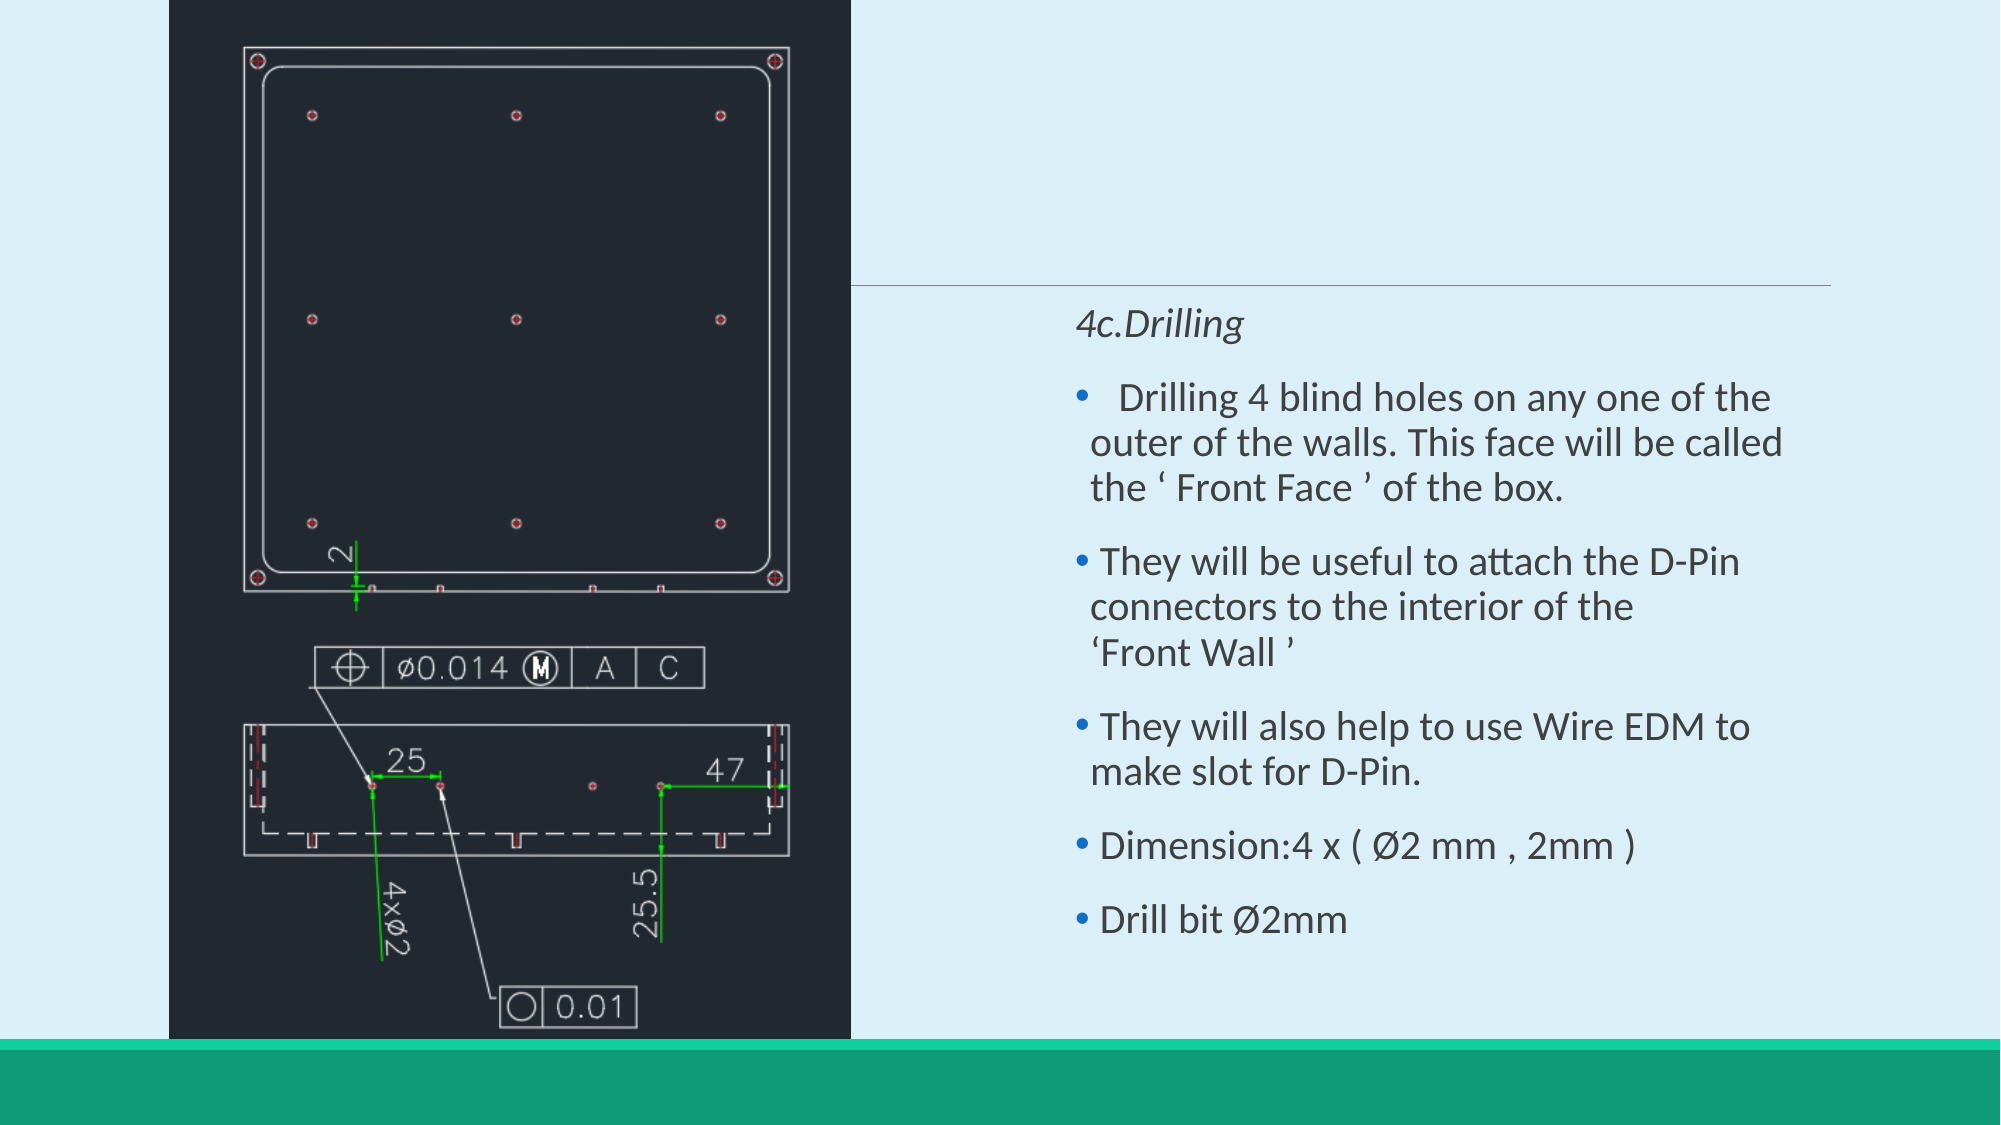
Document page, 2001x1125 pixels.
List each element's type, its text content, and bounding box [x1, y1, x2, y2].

picture [169, 0, 851, 1040]
list 4c.Drilling Drilling 4 blind holes on any one of the outer of the walls. This face will be called the ‘ Front Face ’ of the box. They will be useful to attach the D-Pin connectors to the interior of the ‘Front Wall ’ They will also help to use Wire EDM to make slot for D-Pin. Dimension:4 x ( Ø2 mm , 2mm ) Drill bit Ø2mm [1075, 293, 1830, 963]
